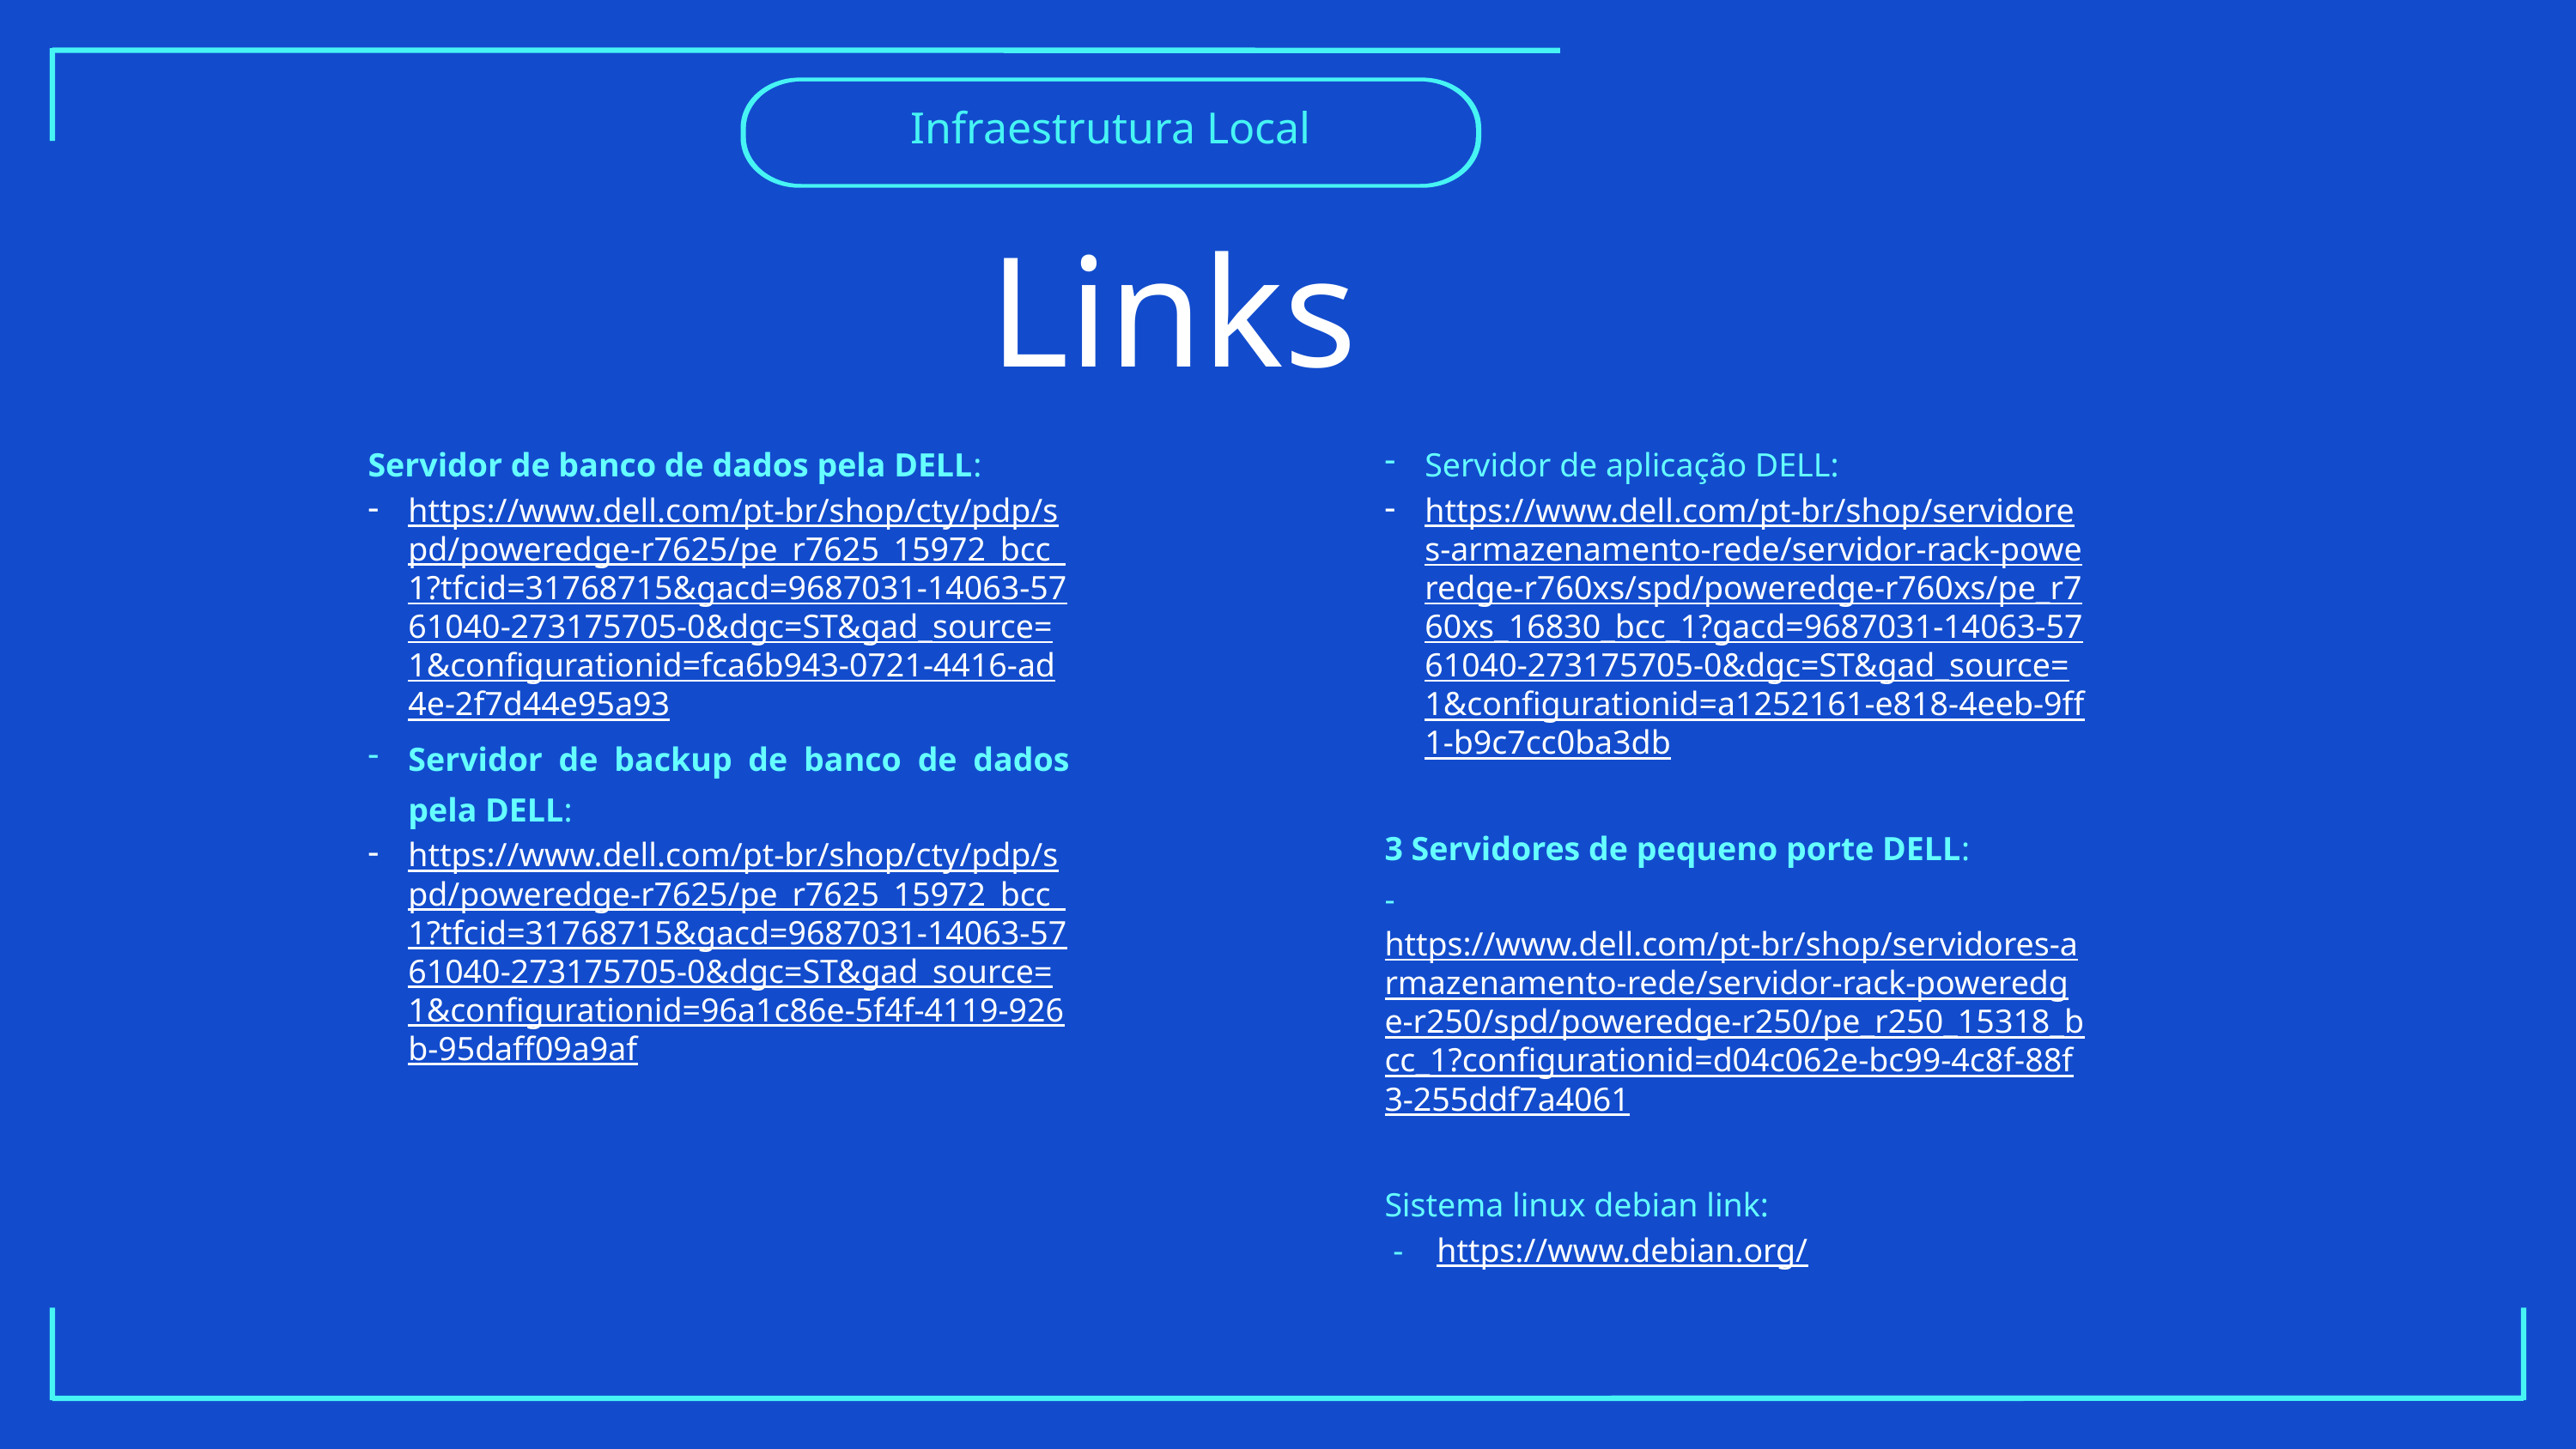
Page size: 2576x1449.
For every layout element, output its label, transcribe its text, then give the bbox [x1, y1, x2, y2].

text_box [50, 1305, 2526, 1399]
text_box Servidor de banco de dados pela DELL: https://www.dell.com/pt-br/shop/cty/pdp/spd/poweredge-r7625/pe_r7625_15972_bcc_1?tfcid=31768715&gacd=9687031-14063-5761040-273175705-0&dgc=ST&gad_source=1&configurationid=fca6b943-0721-4416-ad4e-2f7d44e95a93 Servidor de backup de banco de dados pela DELL: https://www.dell.com/pt-br/shop/cty/pdp/spd/poweredge-r7625/pe_r7625_15972_bcc_1?tfcid=31768715&gacd=9687031-14063-5761040-273175705-0&dgc=ST&gad_source=1&configurationid=96a1c86e-5f4f-4119-926b-95daff09a9af [368, 433, 1071, 736]
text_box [50, 50, 1561, 143]
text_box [740, 77, 1482, 188]
text_box Links [52, 215, 2294, 397]
text_box Servidor de aplicação DELL: https://www.dell.com/pt-br/shop/servidores-armazenamento-rede/servidor-rack-poweredge-r760xs/spd/poweredge-r760xs/pe_r760xs_16830_bcc_1?gacd=9687031-14063-5761040-273175705-0&dgc=ST&gad_source=1&configurationid=a1252161-e818-4eeb-9ff1-b9c7cc0ba3db 3 Servidores de pequeno porte DELL: -https://www.dell.com/pt-br/shop/servidores-armazenamento-rede/servidor-rack-poweredge-r250/spd/poweredge-r250/pe_r250_15318_bcc_1?configurationid=d04c062e-bc99-4c8f-88f3-255ddf7a4061 Sistema linux debian link: - https://www.debian.org/ [1384, 433, 2087, 887]
